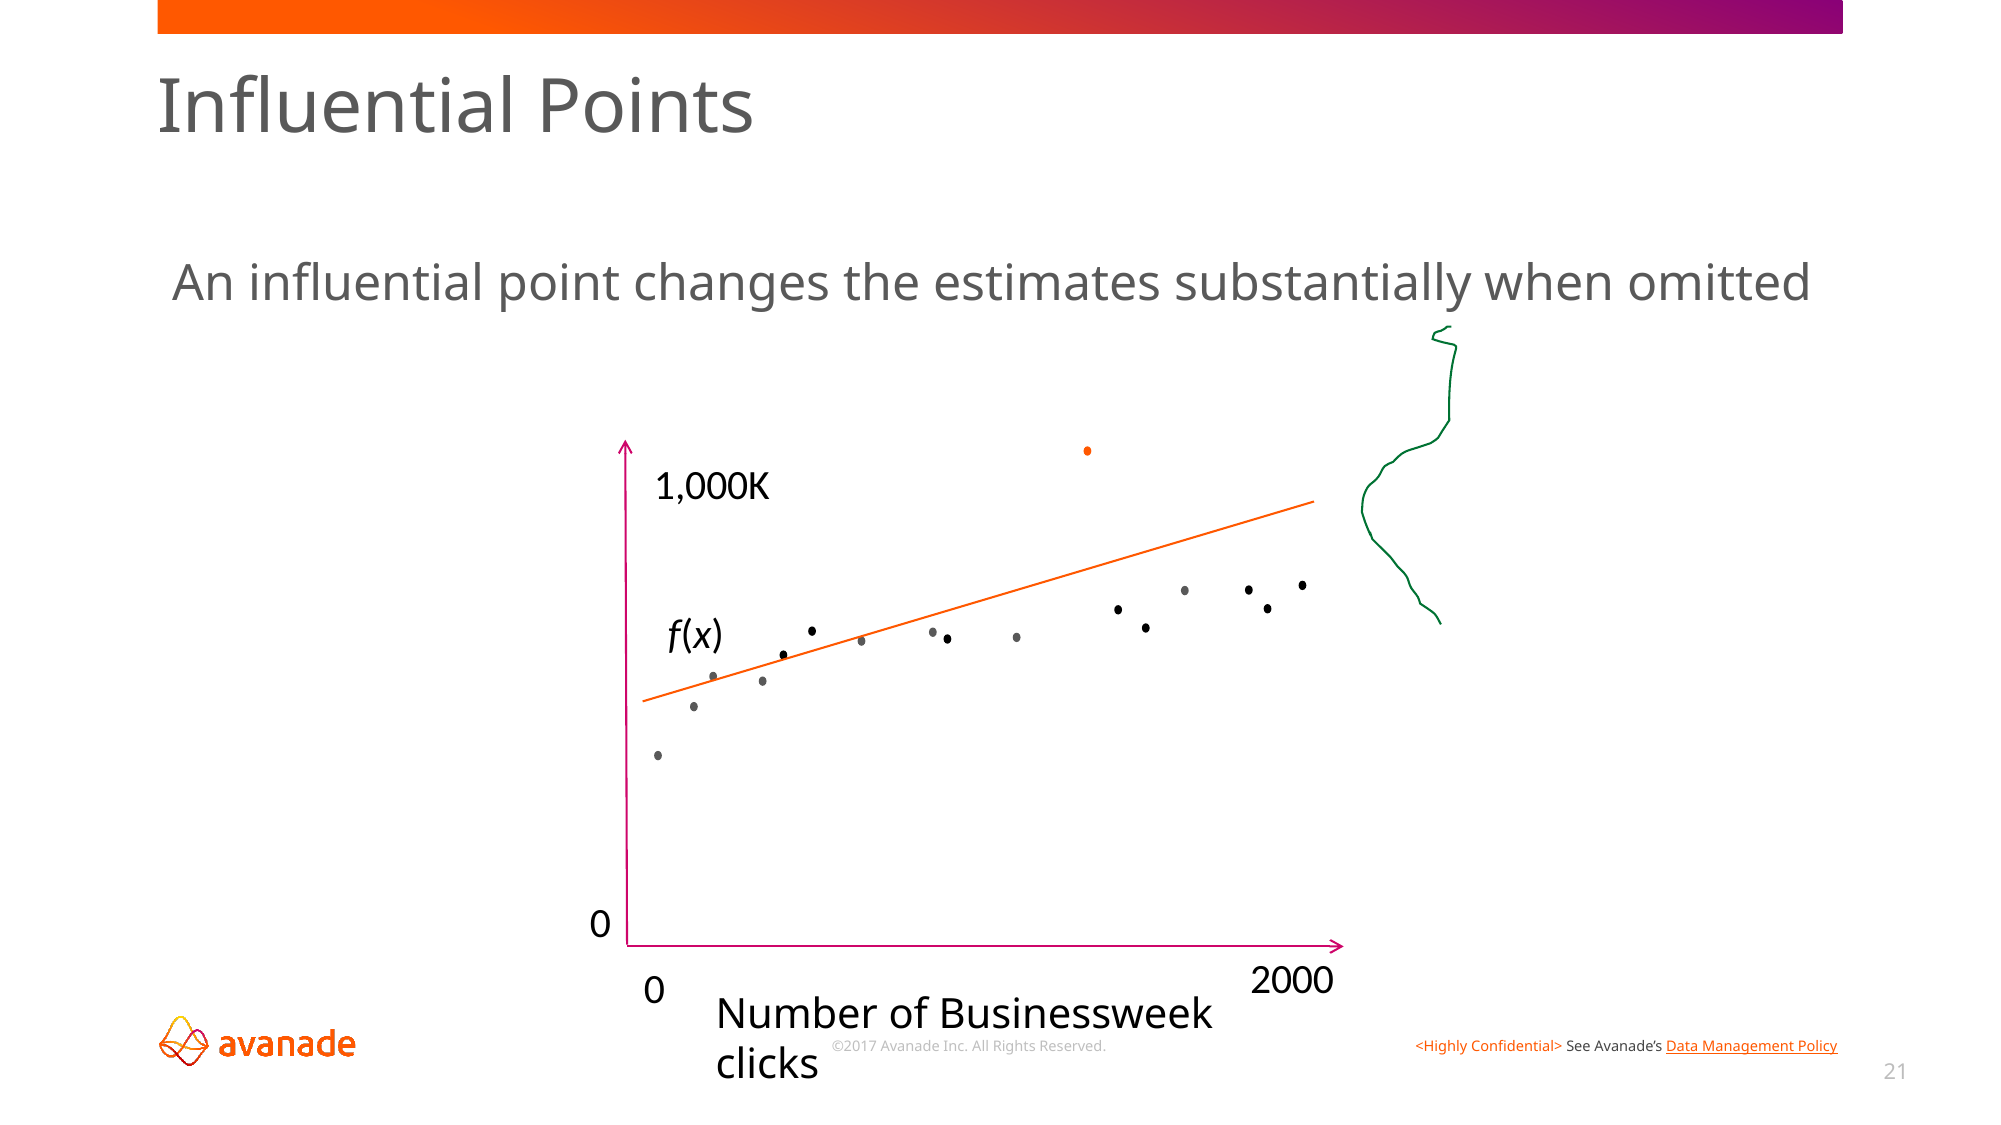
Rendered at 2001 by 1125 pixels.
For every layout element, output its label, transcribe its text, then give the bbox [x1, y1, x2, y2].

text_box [642, 501, 1314, 702]
text_box Number of Businessweek clicks [700, 979, 1334, 1095]
text_box Influential Points [157, 68, 1492, 219]
text_box 2000 [1235, 964, 1349, 1010]
list An influential point changes the estimates substantially when omitted [157, 249, 1843, 964]
slide_number 21 [1842, 1042, 1924, 1103]
picture [138, 995, 384, 1086]
text_box 0 [629, 964, 681, 1019]
